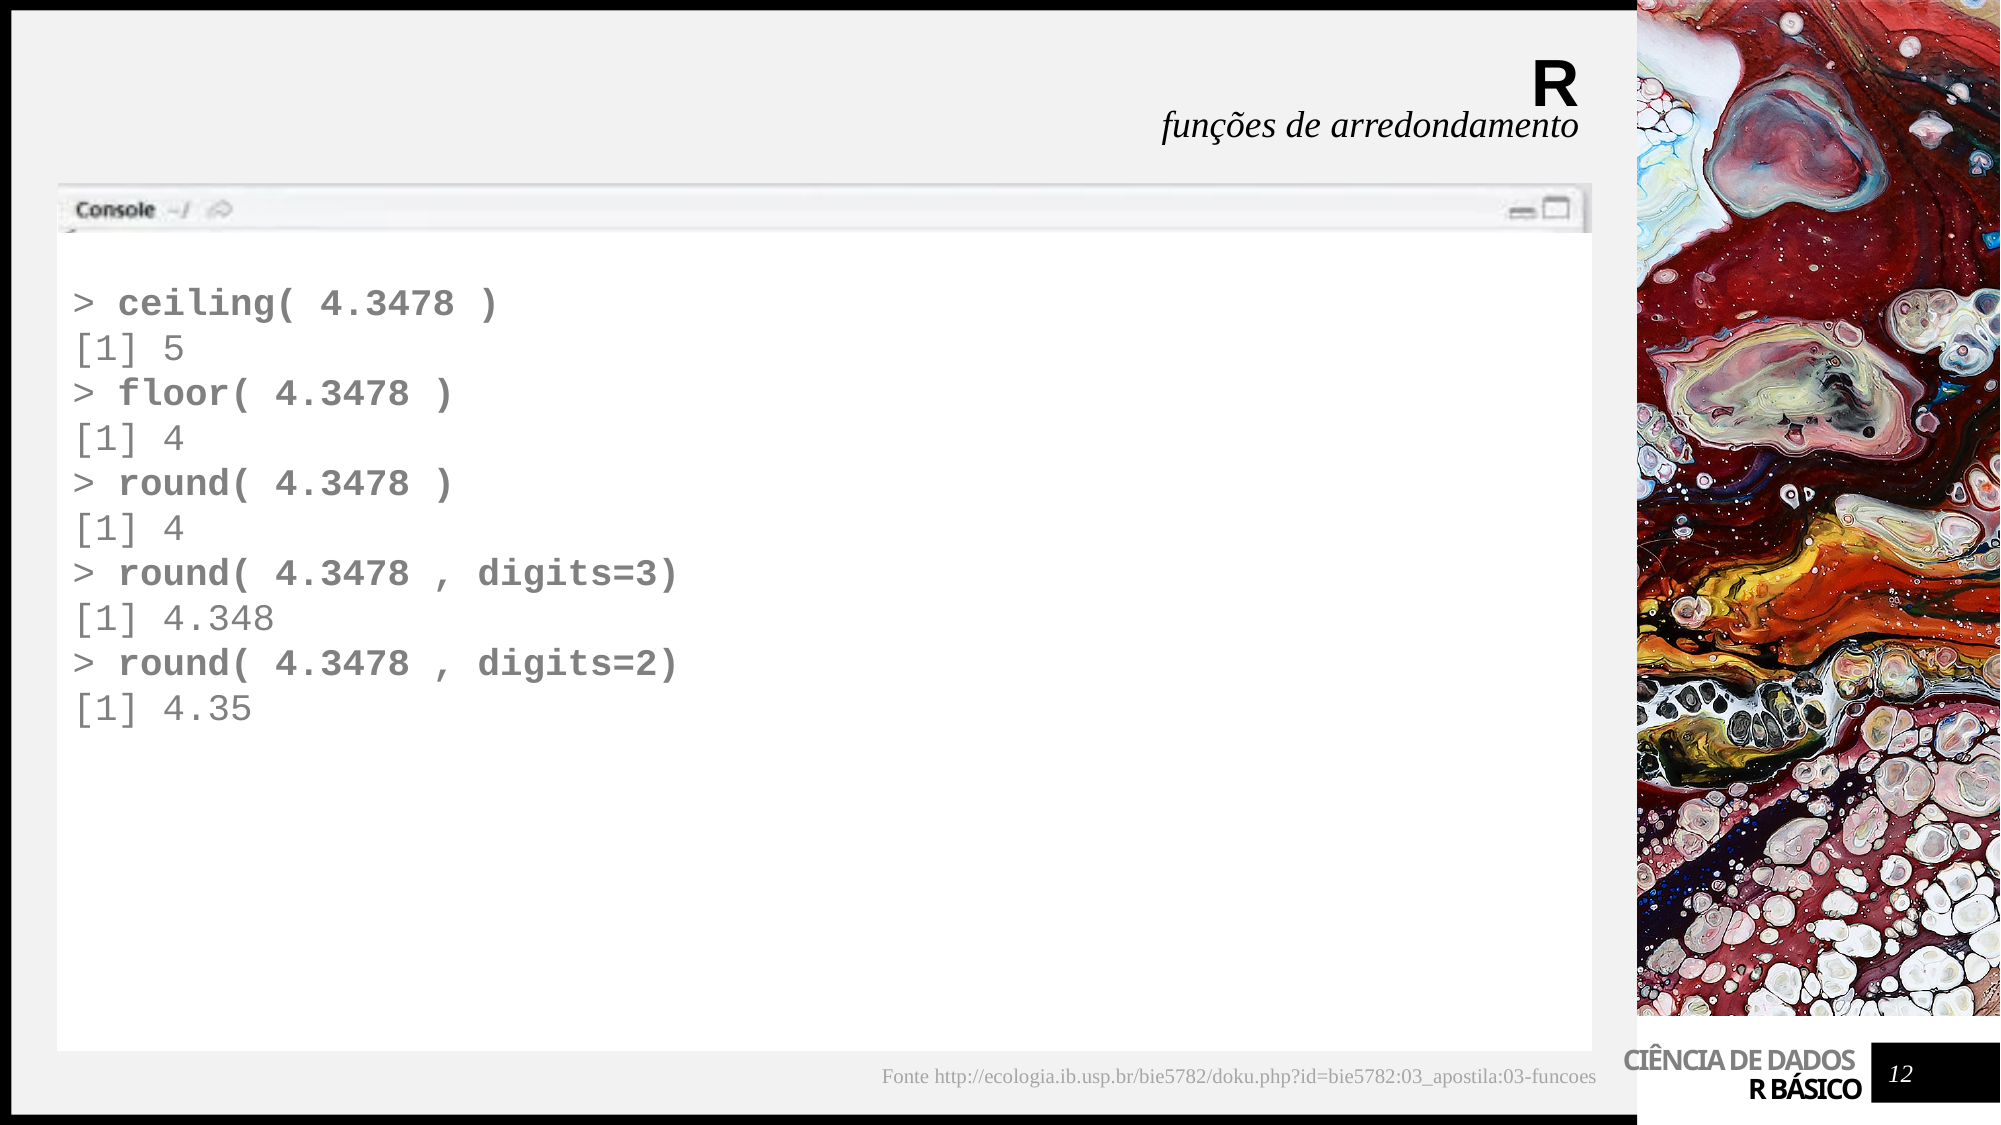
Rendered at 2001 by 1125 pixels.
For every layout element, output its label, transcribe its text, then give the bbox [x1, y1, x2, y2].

title R [729, 49, 1580, 104]
text_box > ceiling( 4.3478 ) [1] 5 > floor( 4.3478 ) [1] 4 > round( 4.3478 ) [1] 4 > round( 4.3478 , digits=3) [1] 4.348 > round( 4.3478 , digits=2) [1] 4.35 [57, 233, 1592, 1051]
slide_number 12 [1877, 1050, 1924, 1096]
picture [1637, 0, 2000, 1016]
list funções de arredondamento [729, 104, 1580, 164]
text_box Fonte http://ecologia.ib.usp.br/bie5782/doku.php?id=bie5782:03_apostila:03-funcoes [867, 1055, 1612, 1096]
picture [57, 183, 1593, 233]
